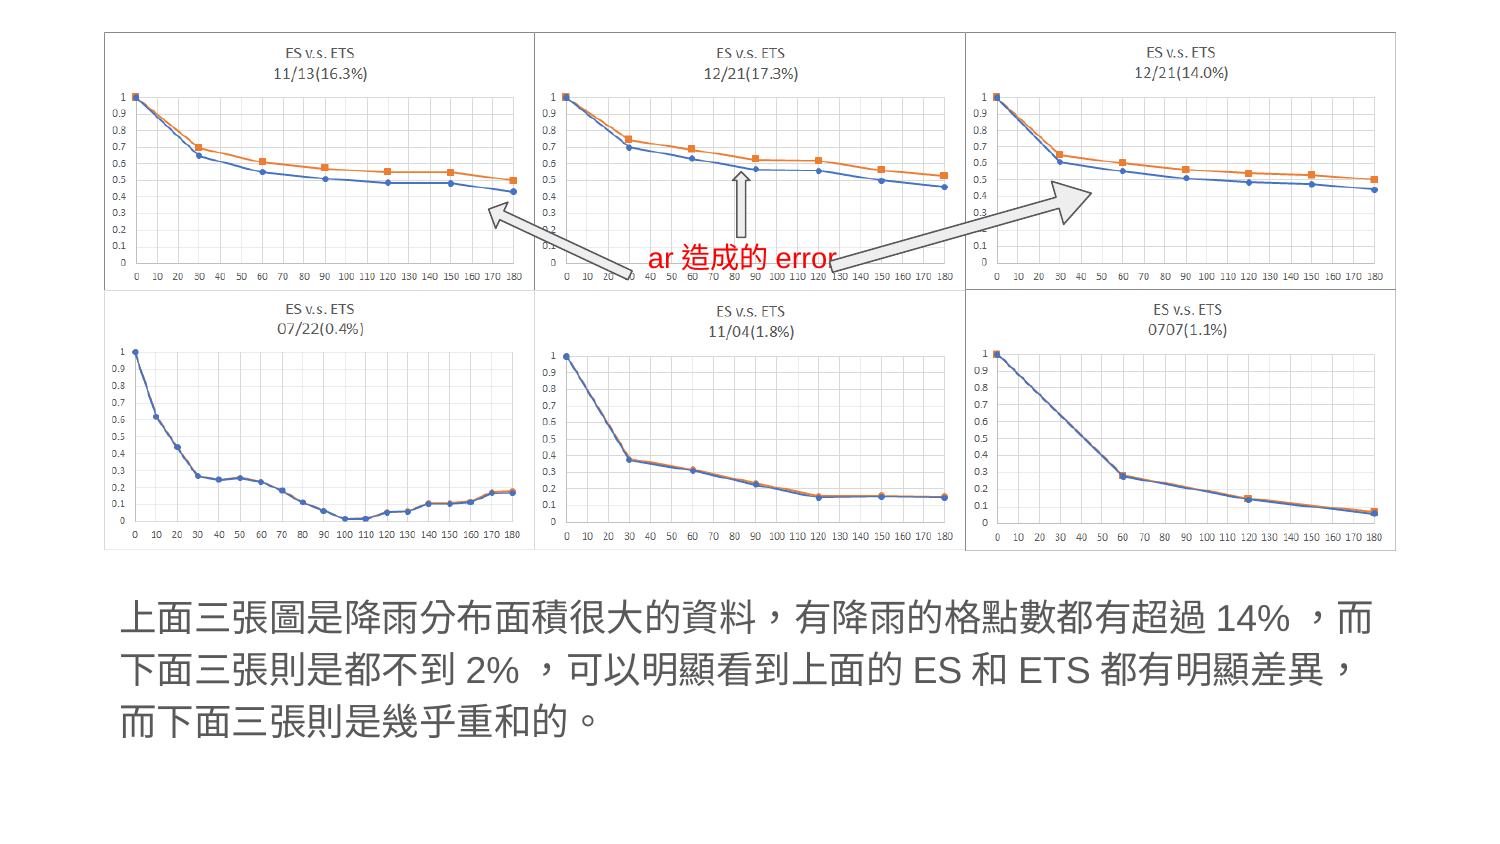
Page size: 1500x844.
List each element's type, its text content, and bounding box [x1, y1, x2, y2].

list 上面三張圖是降雨分布面積很大的資料，有降雨的格點數都有超過14%，而下面三張則是都不到2%，可以明顯看到上面的ES和ETS都有明顯差異，而下面三張則是幾乎重和的。 [104, 572, 1396, 832]
picture [103, 31, 1397, 551]
